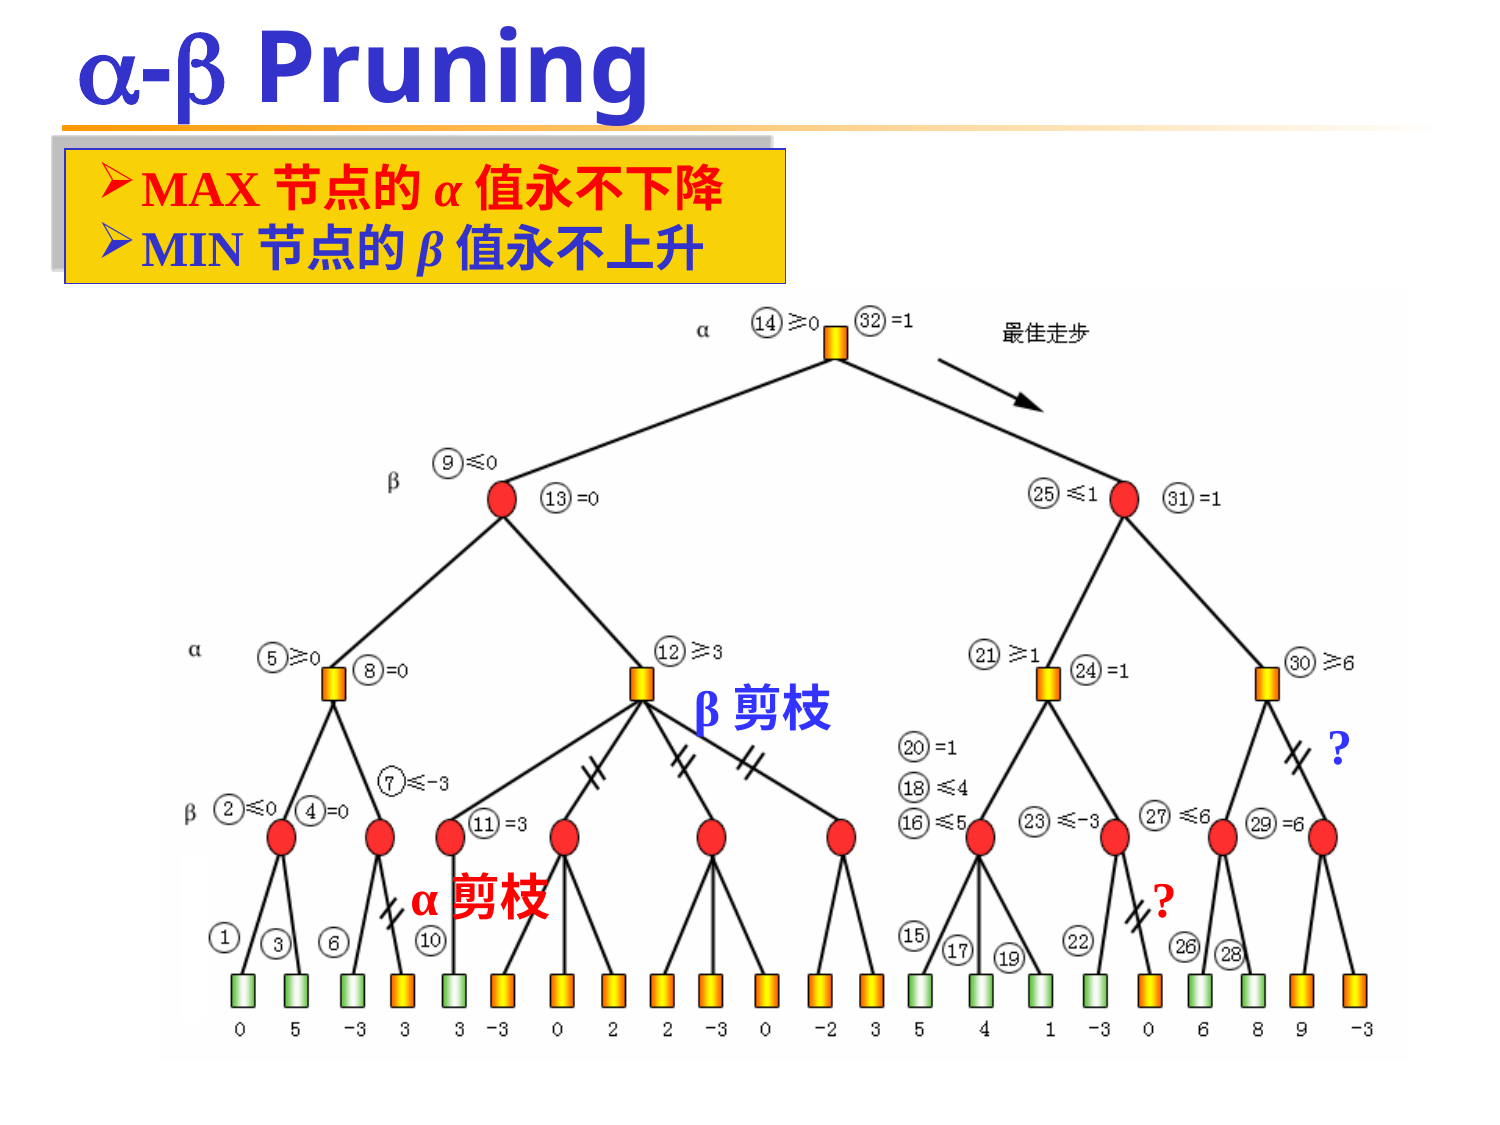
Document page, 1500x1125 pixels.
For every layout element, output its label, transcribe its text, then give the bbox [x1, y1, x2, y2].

title - Pruning [62, 0, 1500, 125]
text_box MAX节点的α值永不下降 MIN节点的β值永不上升 [64, 148, 786, 284]
picture [159, 290, 1410, 1060]
